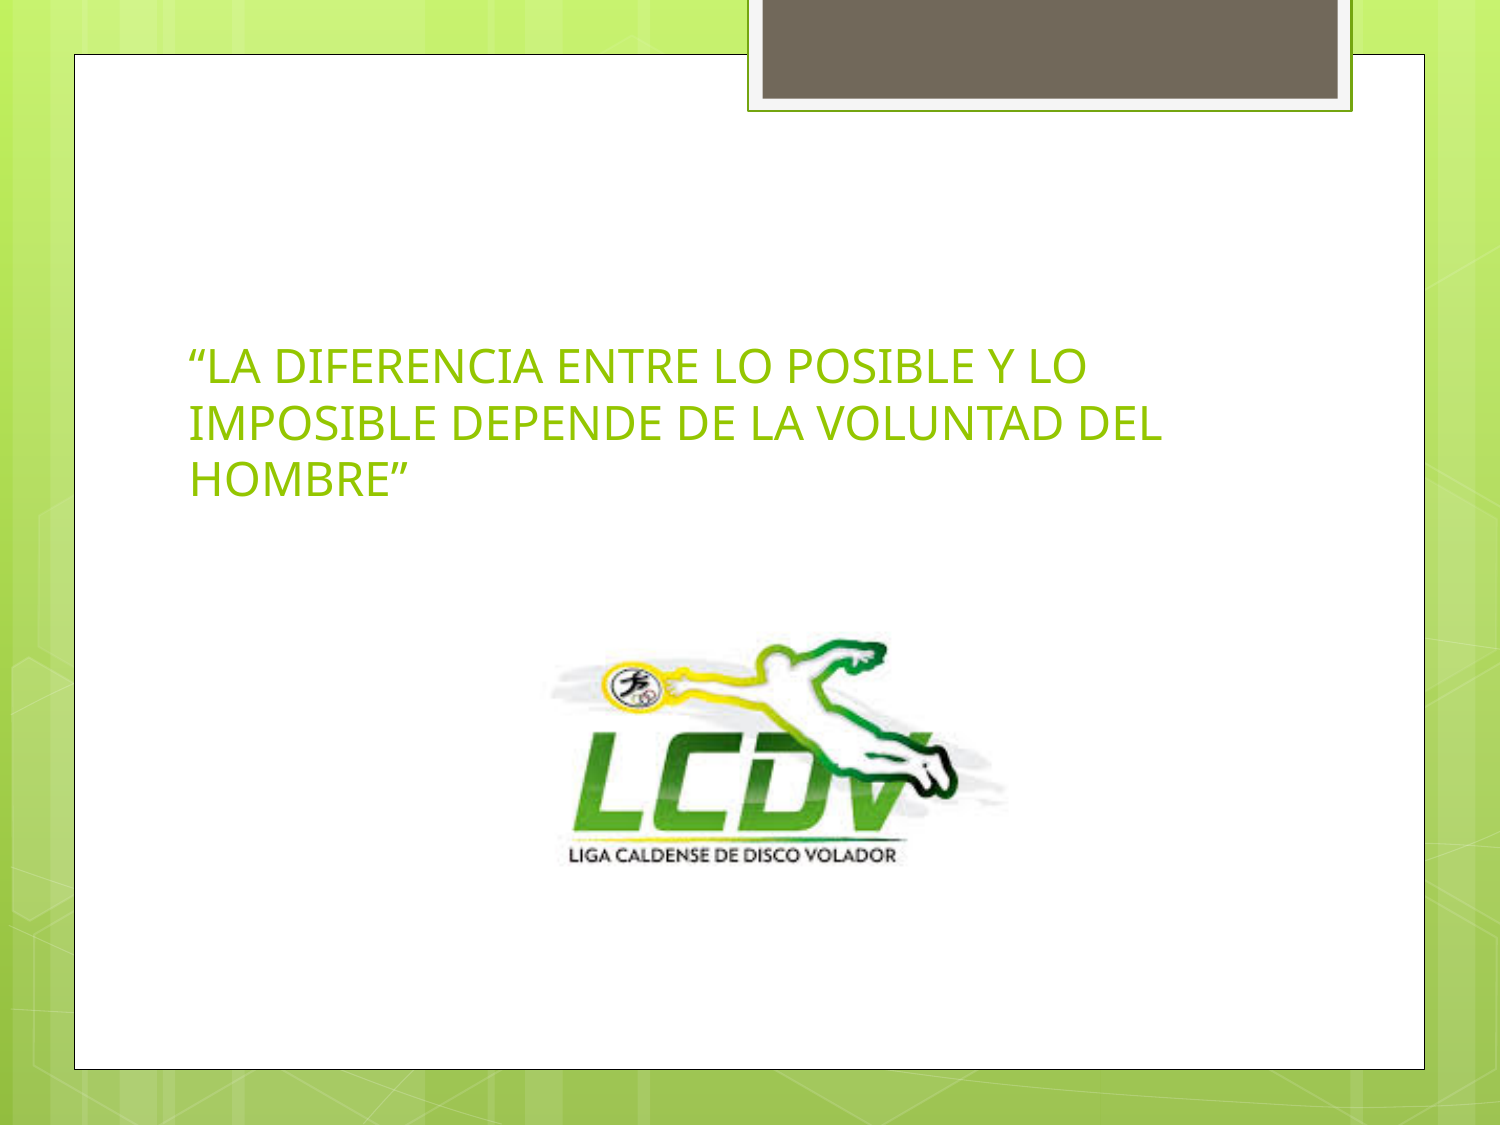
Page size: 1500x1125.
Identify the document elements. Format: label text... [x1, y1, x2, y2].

picture [539, 514, 1011, 986]
title “LA DIFERENCIA ENTRE LO POSIBLE Y LO IMPOSIBLE DEPENDE DE LA VOLUNTAD DEL HOMBRE” [173, 326, 1327, 514]
